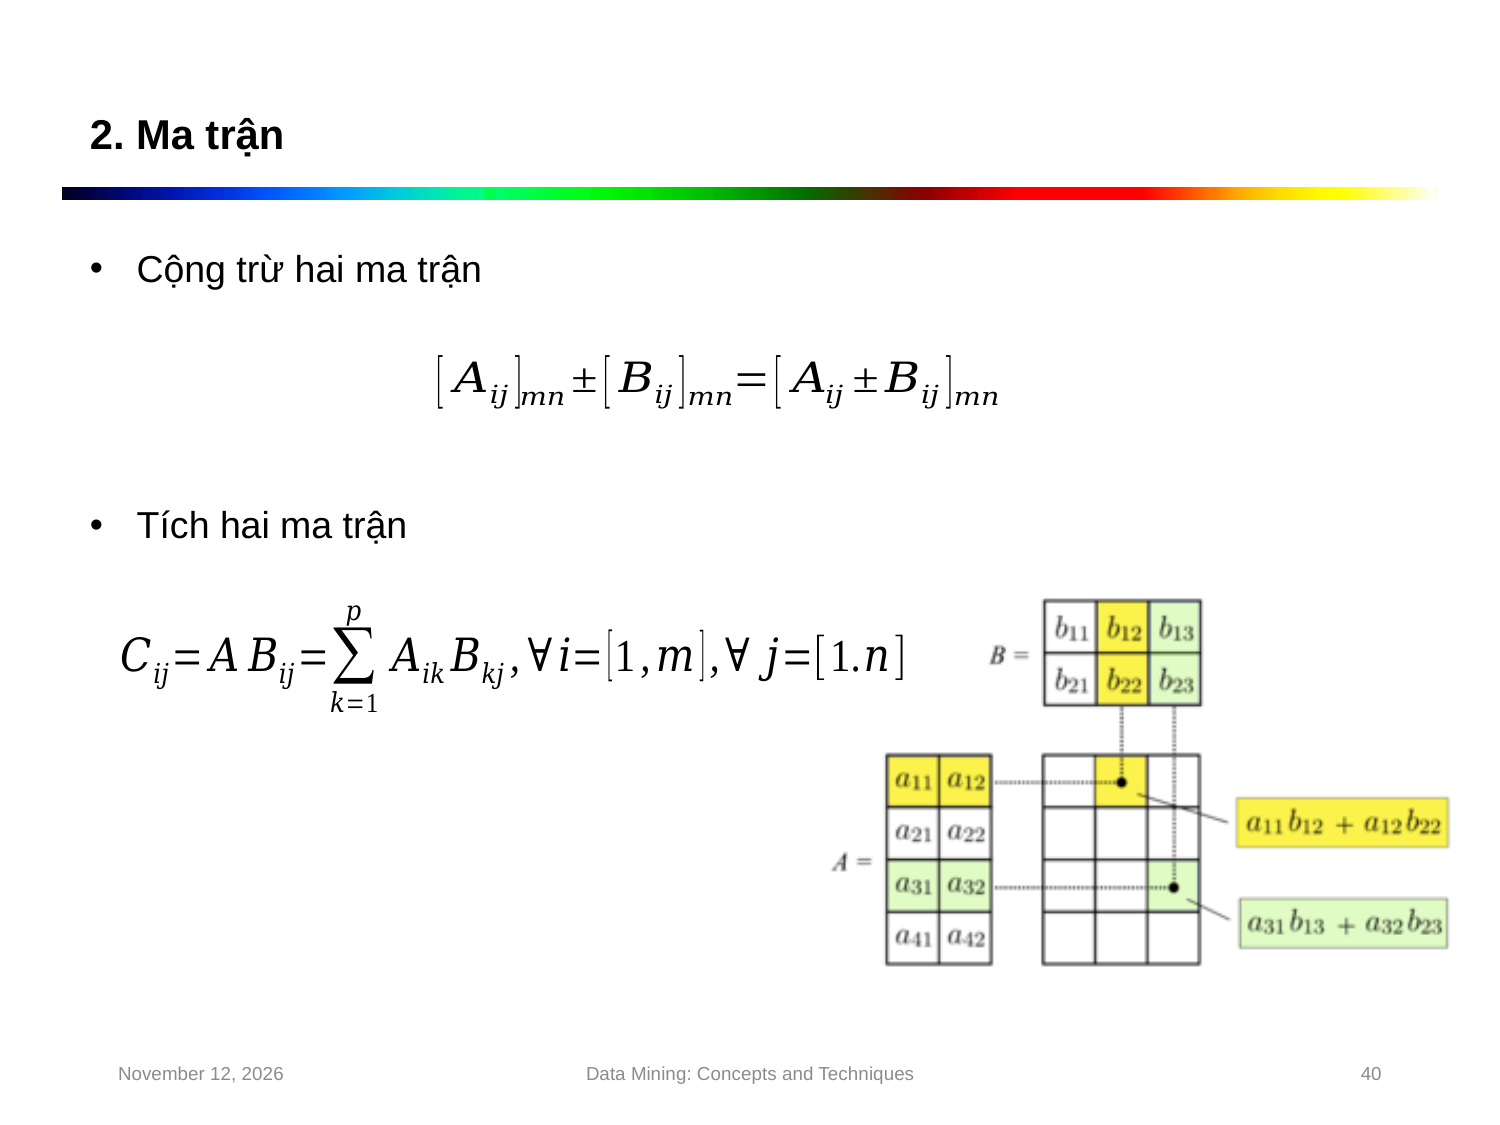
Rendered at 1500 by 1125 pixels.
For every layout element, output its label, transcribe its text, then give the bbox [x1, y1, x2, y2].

text_box Tích hai ma trận [75, 494, 638, 554]
picture [62, 187, 355, 200]
slide_number 40 [1059, 1042, 1397, 1103]
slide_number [103, 1042, 441, 1103]
picture [824, 593, 1457, 973]
text_box 2. Ma trận [74, 100, 469, 166]
footer Data Mining: Concepts and Techniques [496, 1042, 1004, 1103]
picture [382, 187, 1438, 200]
text_box Cộng trừ hai ma trận [75, 237, 950, 298]
